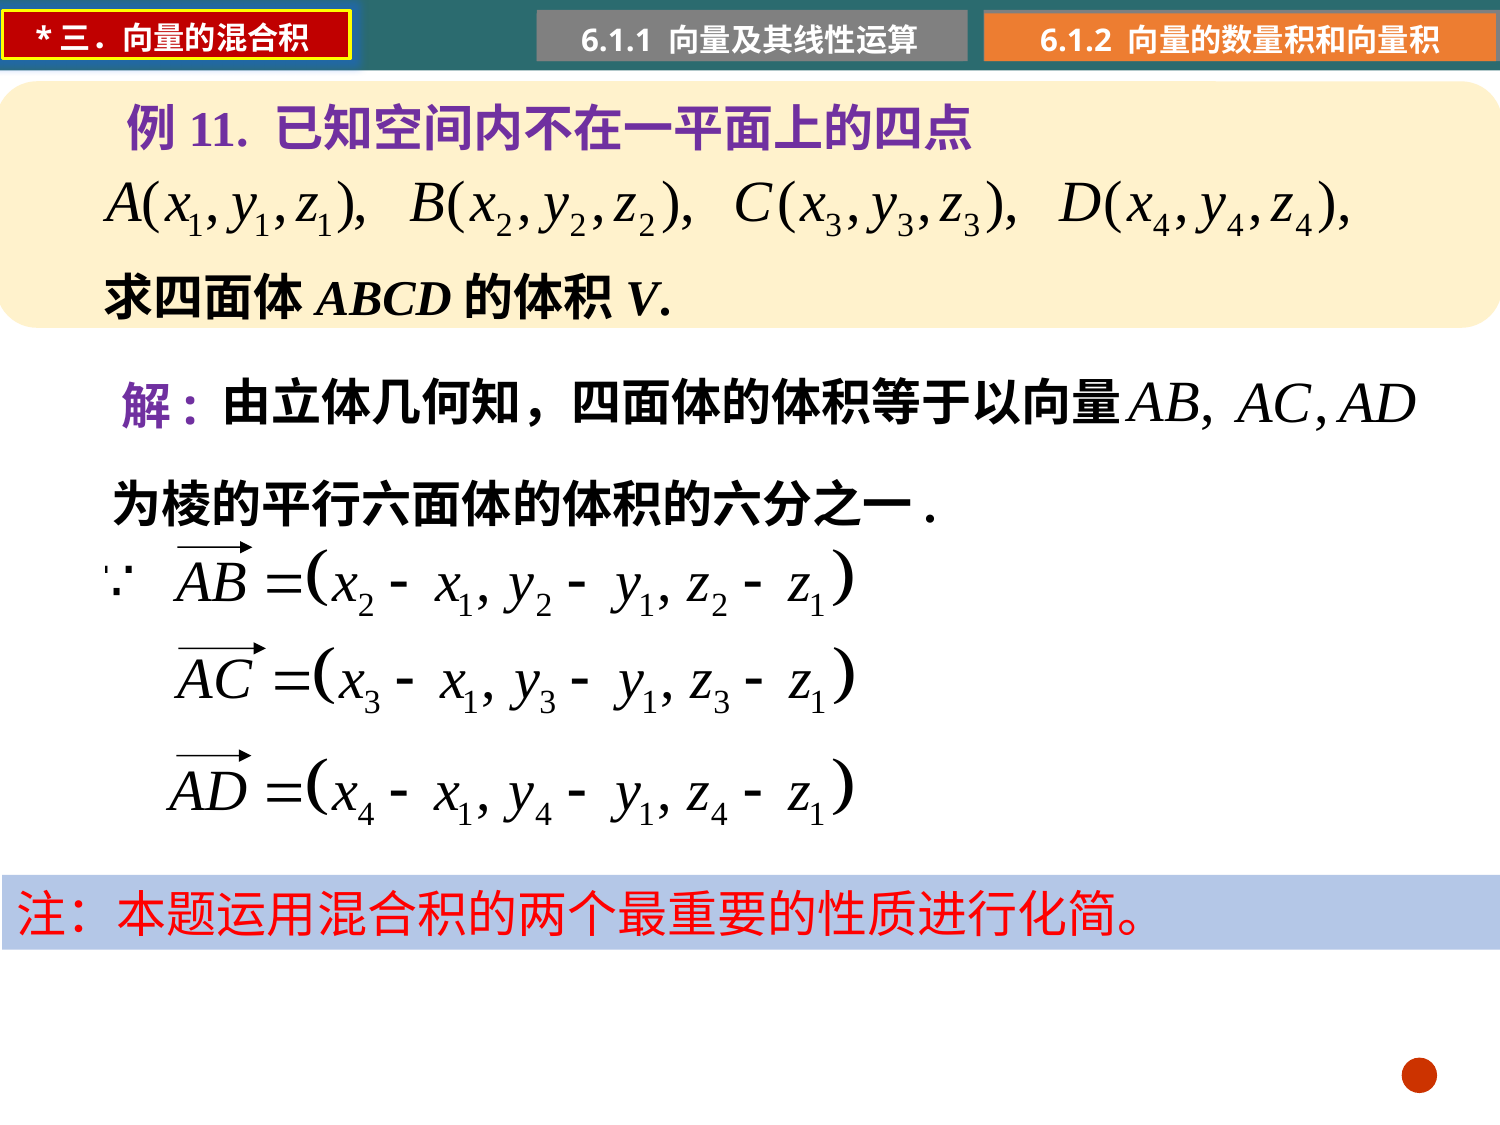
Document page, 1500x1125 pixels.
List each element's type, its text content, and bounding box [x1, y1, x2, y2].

text_box [0, 81, 1500, 328]
text_box 例11. 已知空间内不在一平面上的四点 [112, 88, 988, 164]
text_box [983, 9, 1500, 62]
text_box 6.1.2 向量的数量积和向量积 [984, 13, 1496, 62]
text_box [1401, 1057, 1438, 1094]
text_box 求四面体ABCD的体积V. [88, 258, 686, 334]
text_box 解: [106, 366, 264, 442]
text_box 为棱的平行六面体的体积的六分之一. [97, 464, 952, 540]
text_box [98, 171, 370, 243]
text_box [170, 644, 854, 724]
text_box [105, 547, 854, 627]
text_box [1120, 359, 1219, 437]
slide_number [1340, 1037, 1481, 1113]
text_box 注：本题运用混合积的两个最重要的性质进行化简。 [2, 874, 1500, 950]
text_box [732, 171, 1021, 243]
text_box [536, 9, 969, 62]
text_box 由立体几何知，四面体的体积等于以向量 [206, 363, 1137, 438]
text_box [1229, 360, 1421, 442]
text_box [161, 755, 854, 836]
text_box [403, 171, 699, 243]
text_box 6.1.1 向量及其线性运算 [536, 13, 964, 62]
text_box [359, 1, 1500, 71]
text_box *三．向量的混合积 [2, 10, 350, 59]
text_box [1054, 171, 1355, 243]
